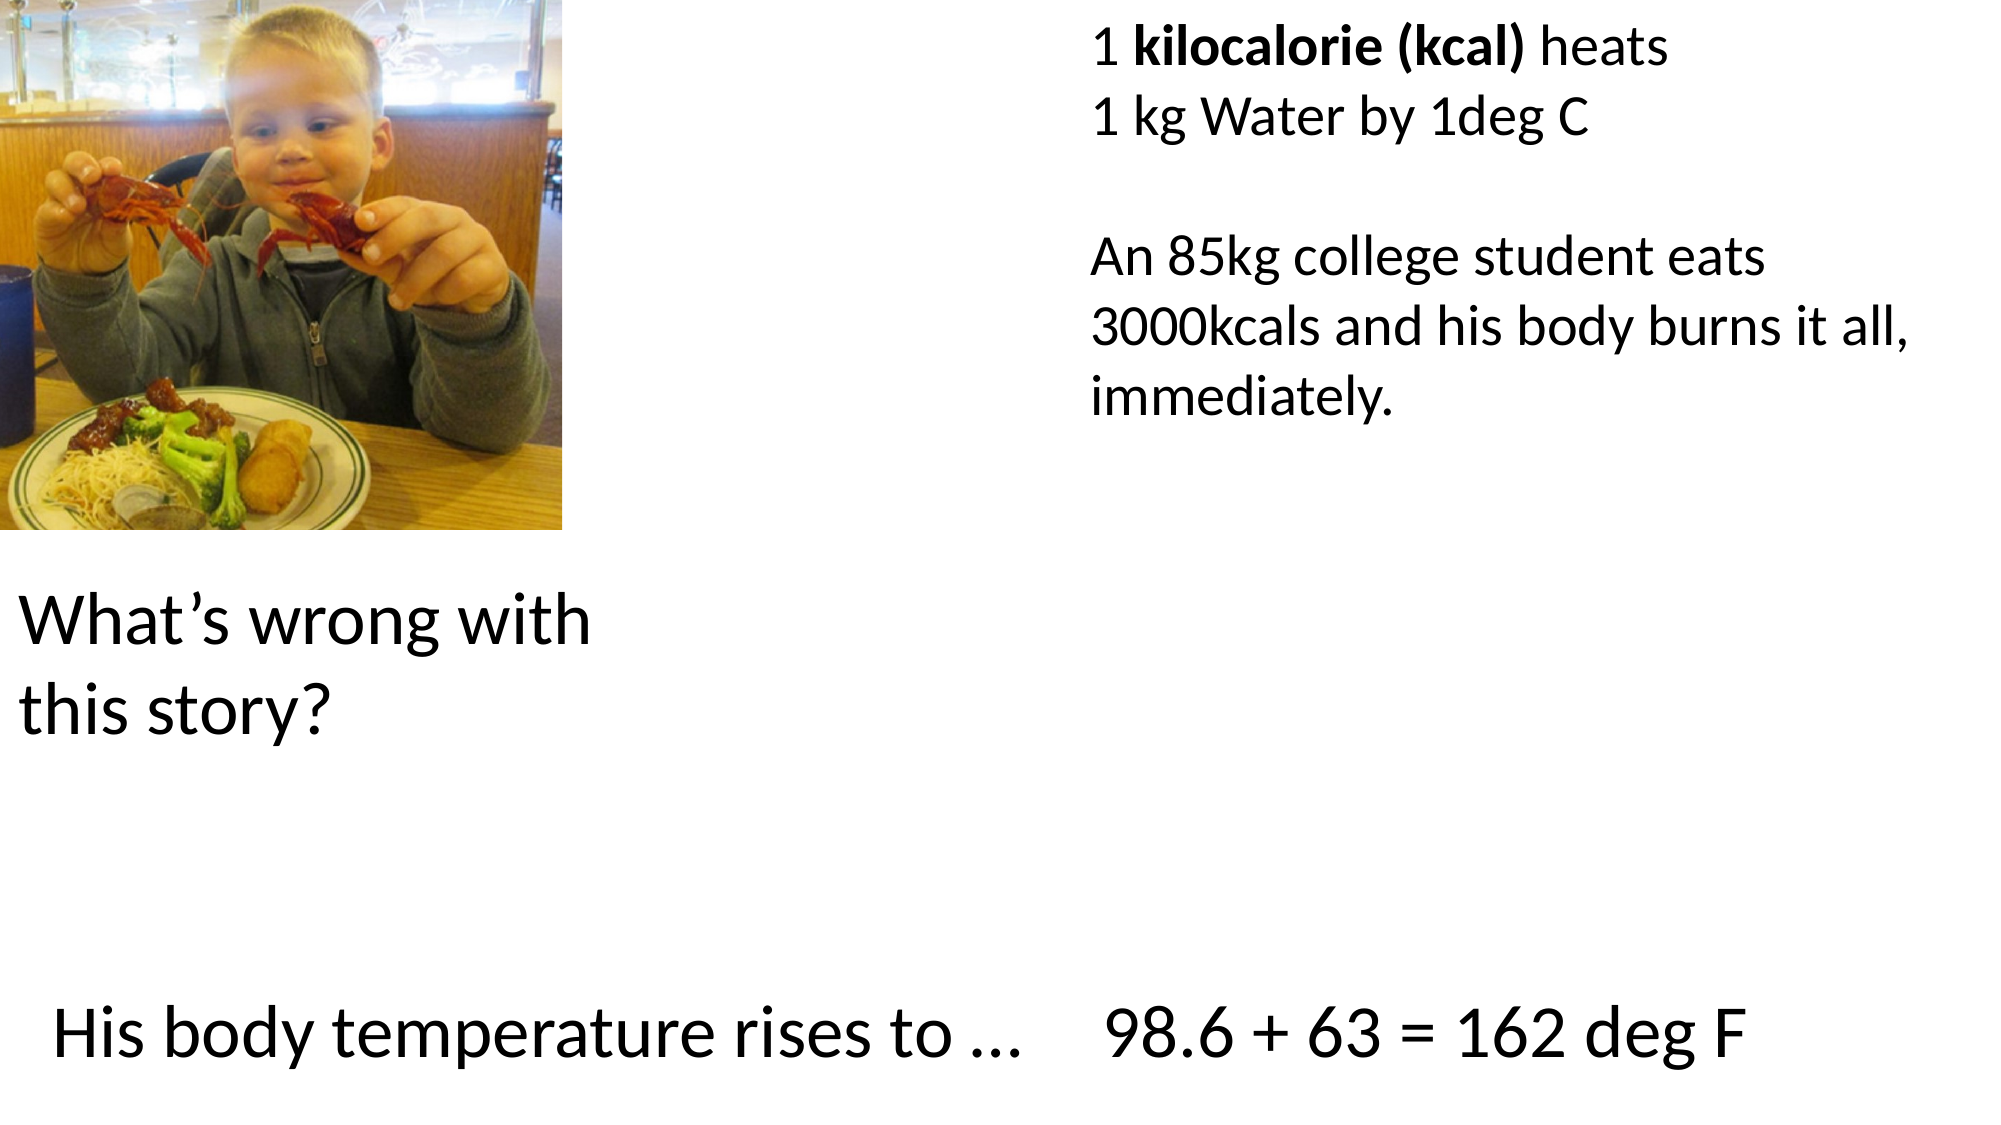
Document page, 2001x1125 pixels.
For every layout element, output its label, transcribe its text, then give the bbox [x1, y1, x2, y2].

text_box What’s wrong with this story? [3, 562, 634, 758]
text_box 1 kilocalorie (kcal) heats 1 kg Water by 1deg C An 85kg college student eats 3000kcals and his body burns it all, immediately. [1075, 0, 1969, 575]
text_box His body temperature rises to … 98.6 + 63 = 162 deg F [37, 975, 2000, 1081]
picture [0, 0, 563, 530]
